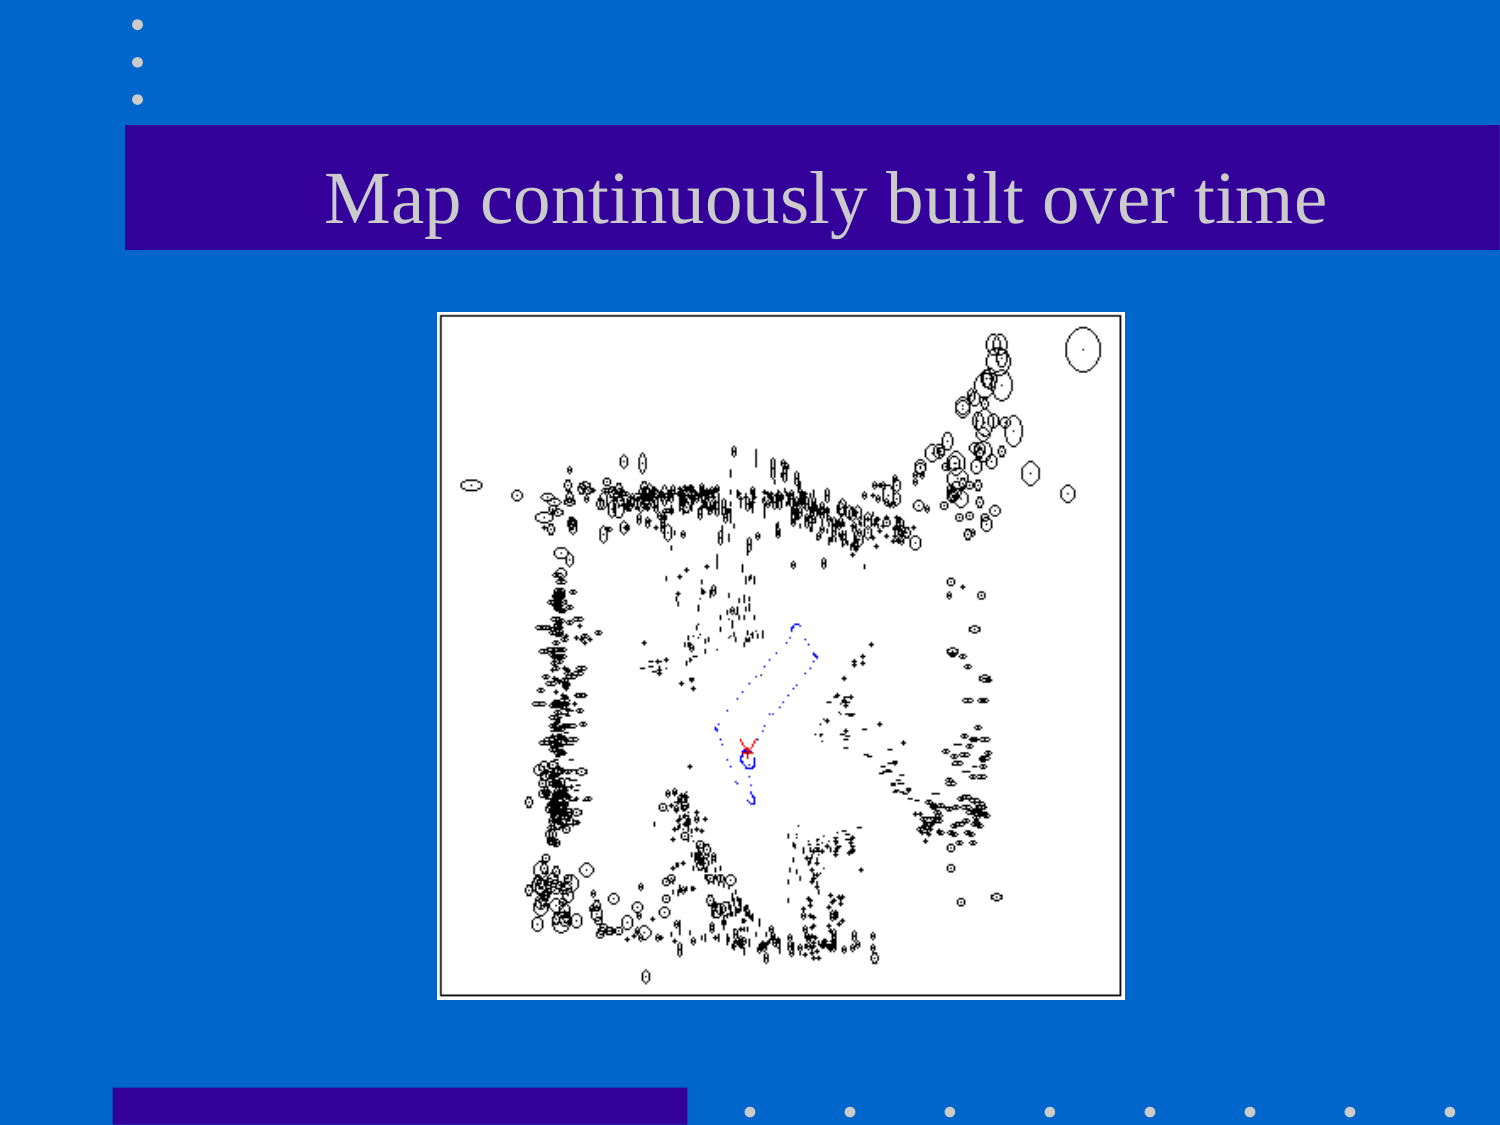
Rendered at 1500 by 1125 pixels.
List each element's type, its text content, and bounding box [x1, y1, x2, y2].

title Map continuously built over time [200, 99, 1453, 288]
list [437, 312, 1126, 1001]
